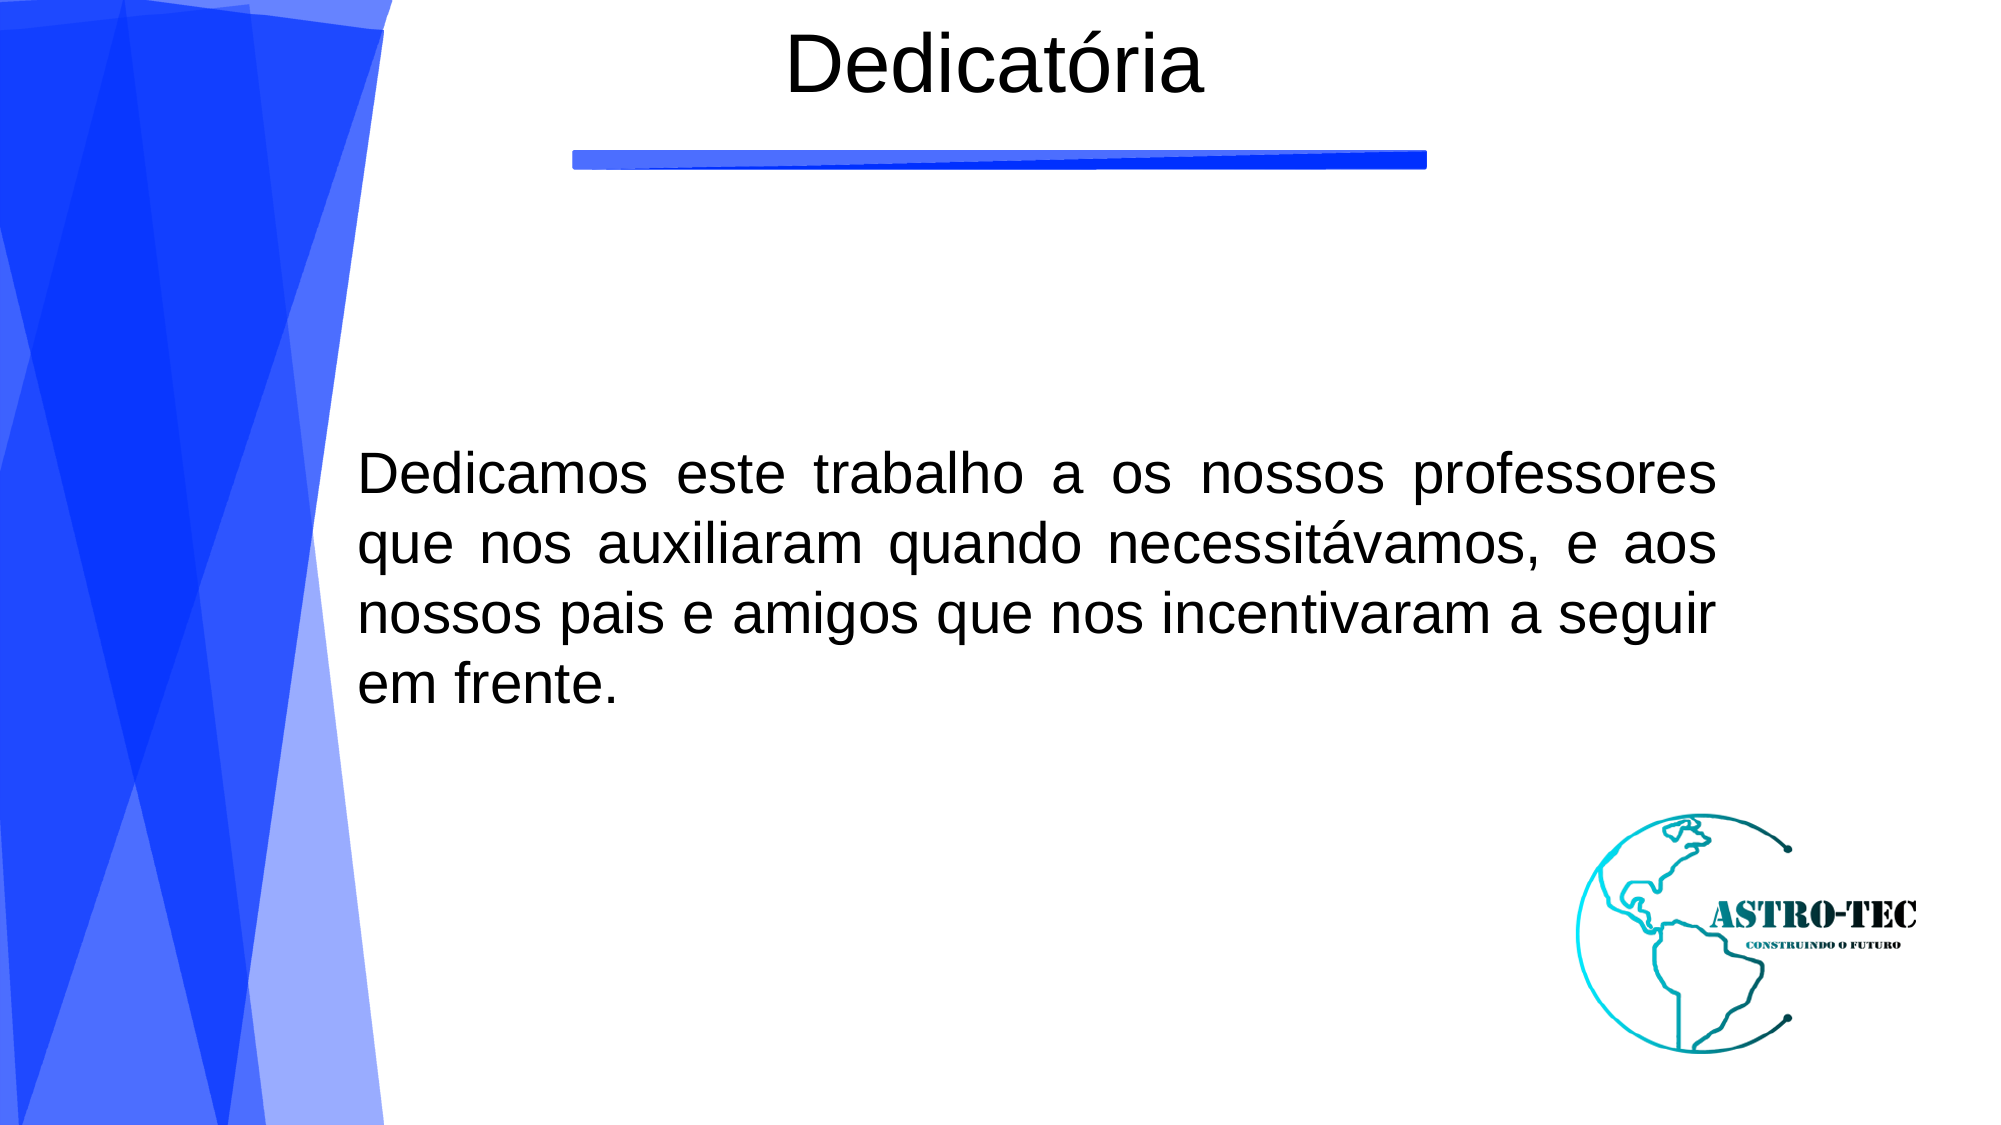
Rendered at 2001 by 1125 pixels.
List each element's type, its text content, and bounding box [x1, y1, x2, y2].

text_box Dedicatória [743, 2, 1247, 117]
text_box Dedicamos este trabalho a os nossos professores que nos auxiliaram quando necessitávamos, e aos nossos pais e amigos que nos incentivaram a seguir em frente. [342, 427, 1735, 723]
picture [0, 0, 2001, 1125]
